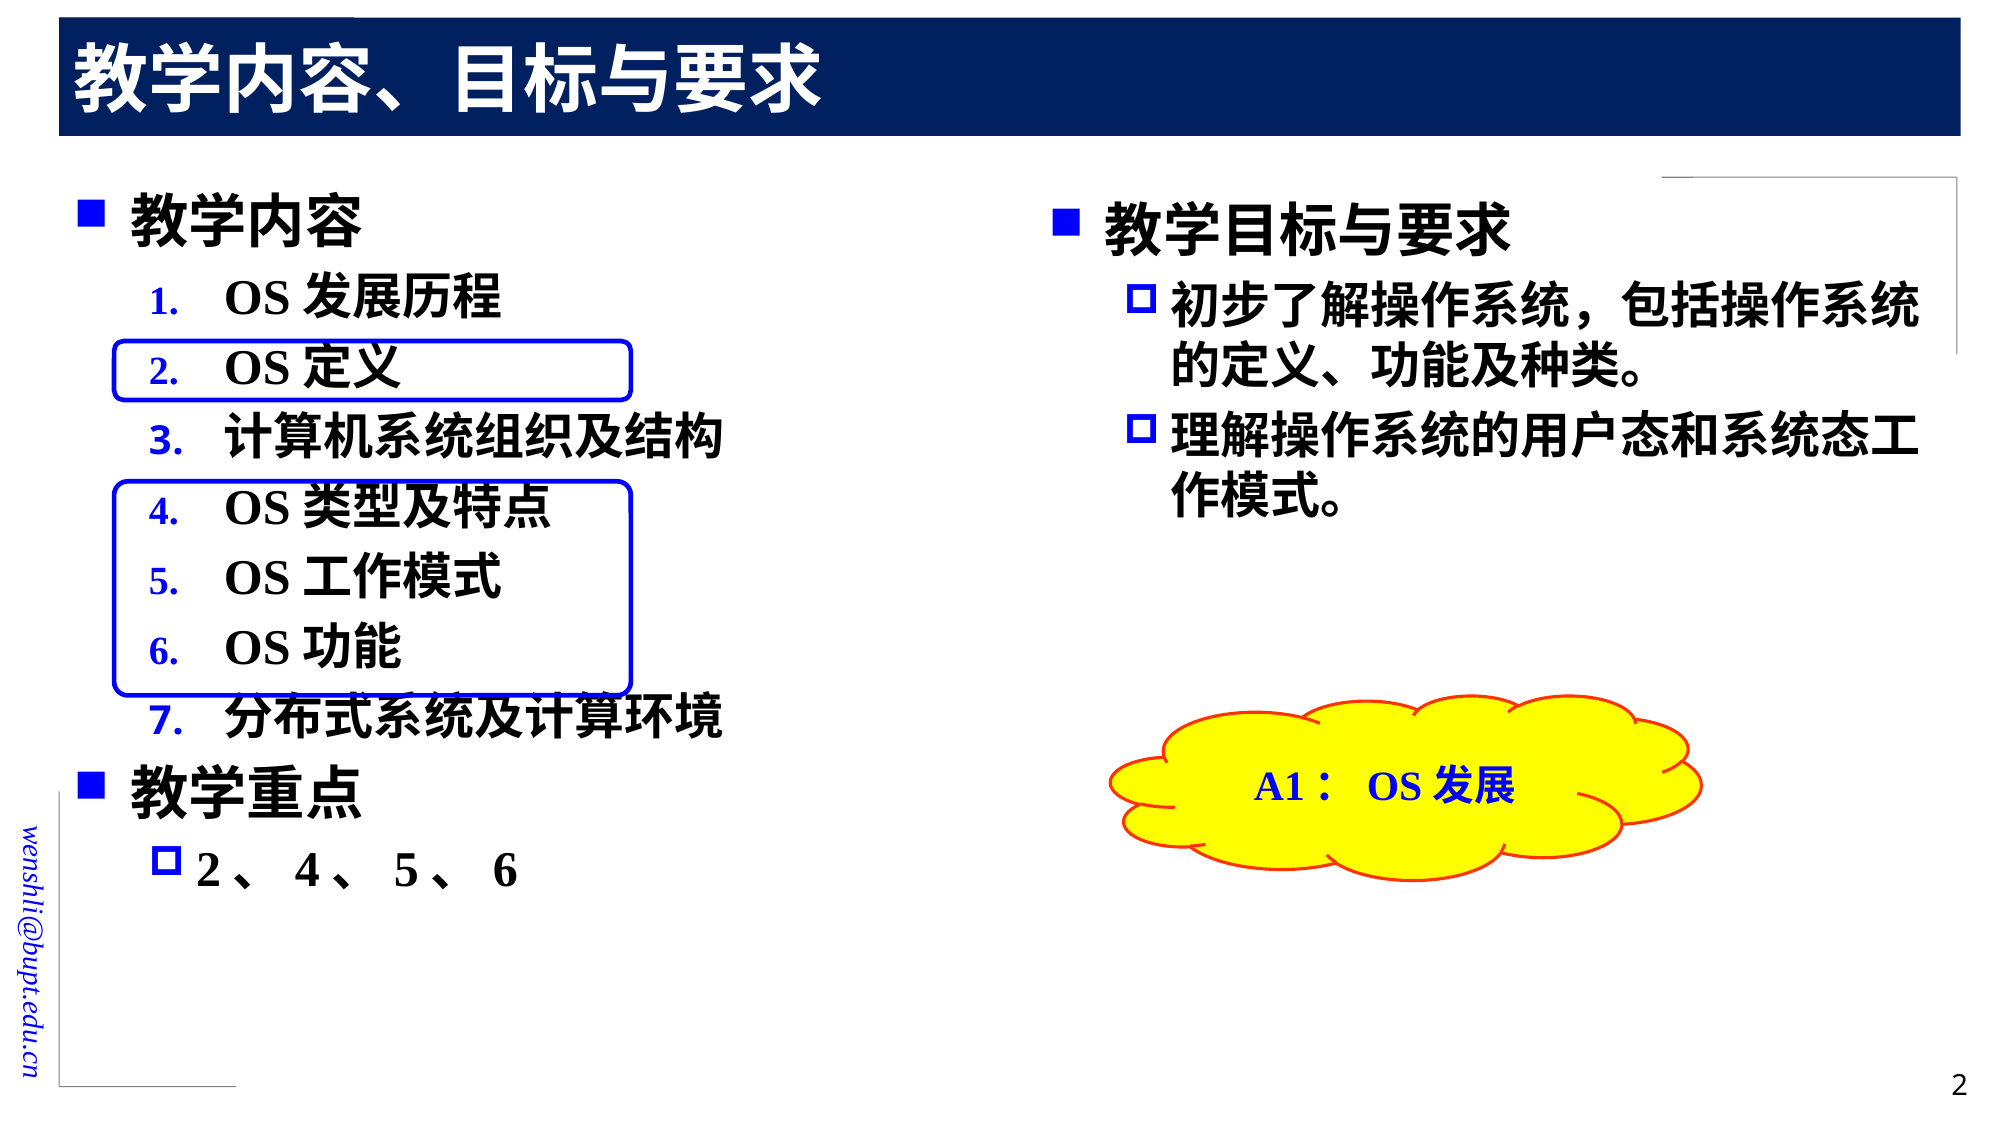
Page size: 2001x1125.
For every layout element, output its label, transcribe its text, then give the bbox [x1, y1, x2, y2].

text_box [114, 340, 631, 401]
list 教学目标与要求 初步了解操作系统，包括操作系统的定义、功能及种类。 理解操作系统的用户态和系统态工作模式。 [1033, 186, 1968, 696]
title 教学内容、目标与要求 [58, 17, 1961, 137]
text_box [114, 481, 631, 696]
text_box A1：OS发展 [1110, 695, 1702, 881]
list 教学内容 OS发展历程 OS定义 计算机系统组织及结构 OS类型及特点 OS工作模式 OS功能 分布式系统及计算环境 教学重点 2、4、5、6 [59, 177, 1004, 1093]
text_box 2 [1816, 1058, 1984, 1113]
